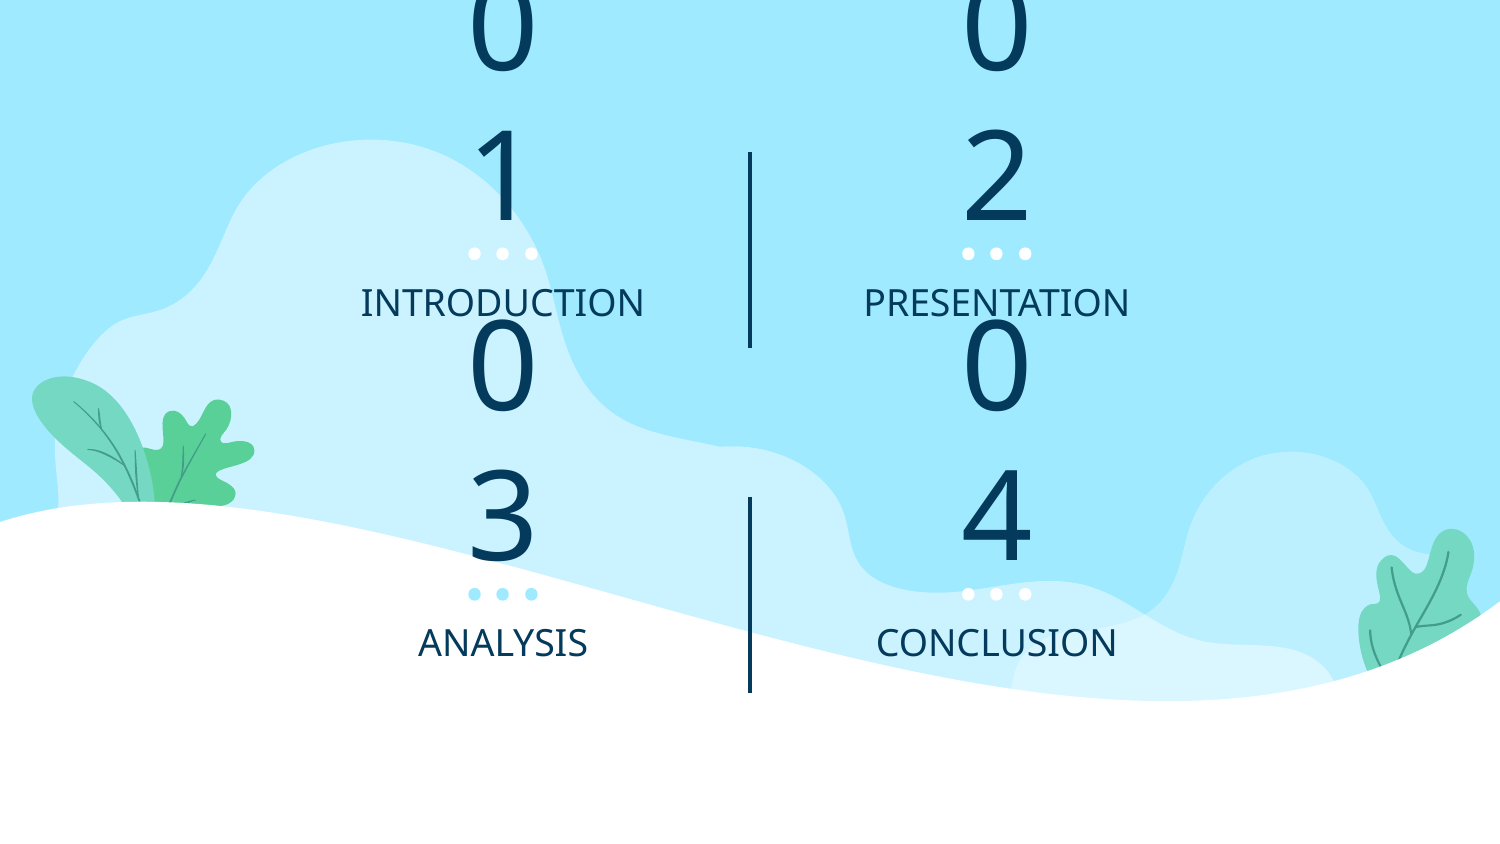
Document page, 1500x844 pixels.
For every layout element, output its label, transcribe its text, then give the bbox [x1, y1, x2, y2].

title 03 [422, 385, 584, 601]
text_box [962, 587, 975, 601]
text_box [468, 247, 481, 261]
text_box [525, 247, 538, 261]
title PRESENTATION [823, 259, 1171, 343]
text_box [468, 587, 481, 601]
text_box [962, 247, 975, 261]
text_box [990, 587, 1003, 601]
title 04 [916, 385, 1078, 601]
text_box [1019, 587, 1032, 601]
text_box [990, 247, 1003, 261]
title 01 [422, 44, 584, 261]
text_box [496, 247, 509, 261]
text_box [496, 587, 509, 601]
title CONCLUSION [823, 600, 1171, 684]
text_box [525, 587, 538, 601]
title INTRODUCTION [329, 259, 677, 343]
title 02 [916, 44, 1078, 261]
text_box [1019, 247, 1032, 261]
title ANALYSIS [329, 600, 677, 684]
